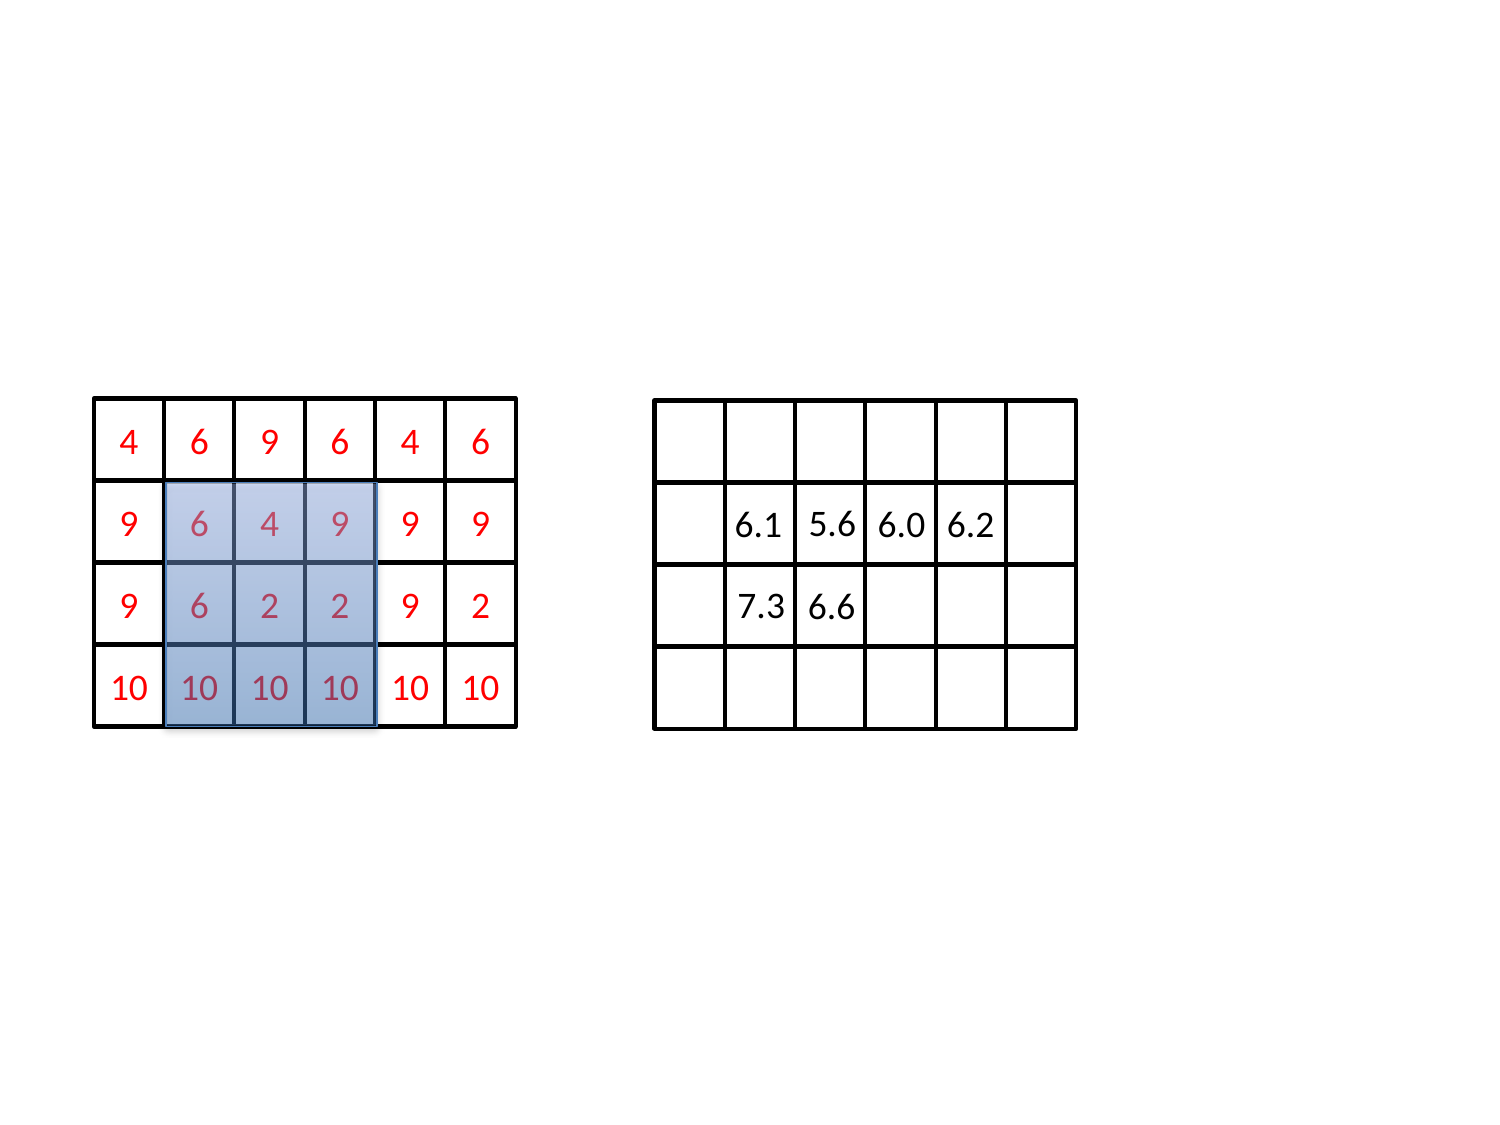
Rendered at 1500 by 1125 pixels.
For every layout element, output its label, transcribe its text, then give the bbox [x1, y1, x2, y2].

text_box [652, 563, 727, 645]
text_box [793, 635, 863, 645]
text_box 9 [443, 478, 518, 560]
text_box [934, 645, 1004, 731]
text_box [934, 481, 1004, 492]
text_box 9 [92, 560, 160, 642]
text_box [165, 482, 378, 727]
text_box [863, 553, 934, 563]
text_box [727, 553, 793, 563]
text_box 5.6 [793, 491, 872, 552]
text_box [1004, 563, 1078, 645]
text_box [793, 398, 863, 481]
text_box 9 [92, 478, 166, 560]
text_box 6.2 [932, 492, 1010, 553]
text_box [934, 553, 1004, 563]
text_box [793, 552, 863, 563]
text_box [727, 481, 793, 492]
text_box [727, 563, 793, 573]
text_box [727, 645, 793, 731]
text_box [1004, 398, 1078, 481]
text_box 10 [443, 642, 518, 729]
text_box 10 [382, 642, 443, 729]
text_box 6.0 [862, 492, 932, 553]
text_box [793, 481, 863, 491]
text_box [793, 645, 863, 731]
text_box [727, 398, 793, 481]
text_box [863, 398, 934, 481]
text_box [863, 645, 934, 731]
text_box 6.6 [793, 574, 871, 635]
text_box 9 [232, 396, 303, 478]
text_box [863, 481, 934, 492]
text_box [727, 634, 793, 645]
text_box 4 [92, 396, 166, 478]
text_box [863, 563, 934, 645]
text_box [1004, 481, 1078, 563]
text_box 7.3 [722, 573, 800, 634]
text_box 6 [303, 396, 373, 478]
text_box [793, 563, 863, 574]
text_box 10 [92, 642, 160, 729]
text_box 9 [383, 560, 443, 642]
text_box [652, 645, 727, 731]
text_box [934, 563, 1004, 645]
text_box [652, 481, 727, 563]
text_box 6.1 [719, 492, 797, 553]
text_box 4 [373, 396, 443, 478]
text_box [652, 398, 727, 481]
text_box 6 [166, 396, 232, 478]
text_box 2 [443, 560, 518, 642]
text_box 6 [443, 396, 518, 478]
text_box [1004, 645, 1078, 731]
text_box [934, 398, 1004, 481]
text_box 9 [373, 478, 443, 560]
